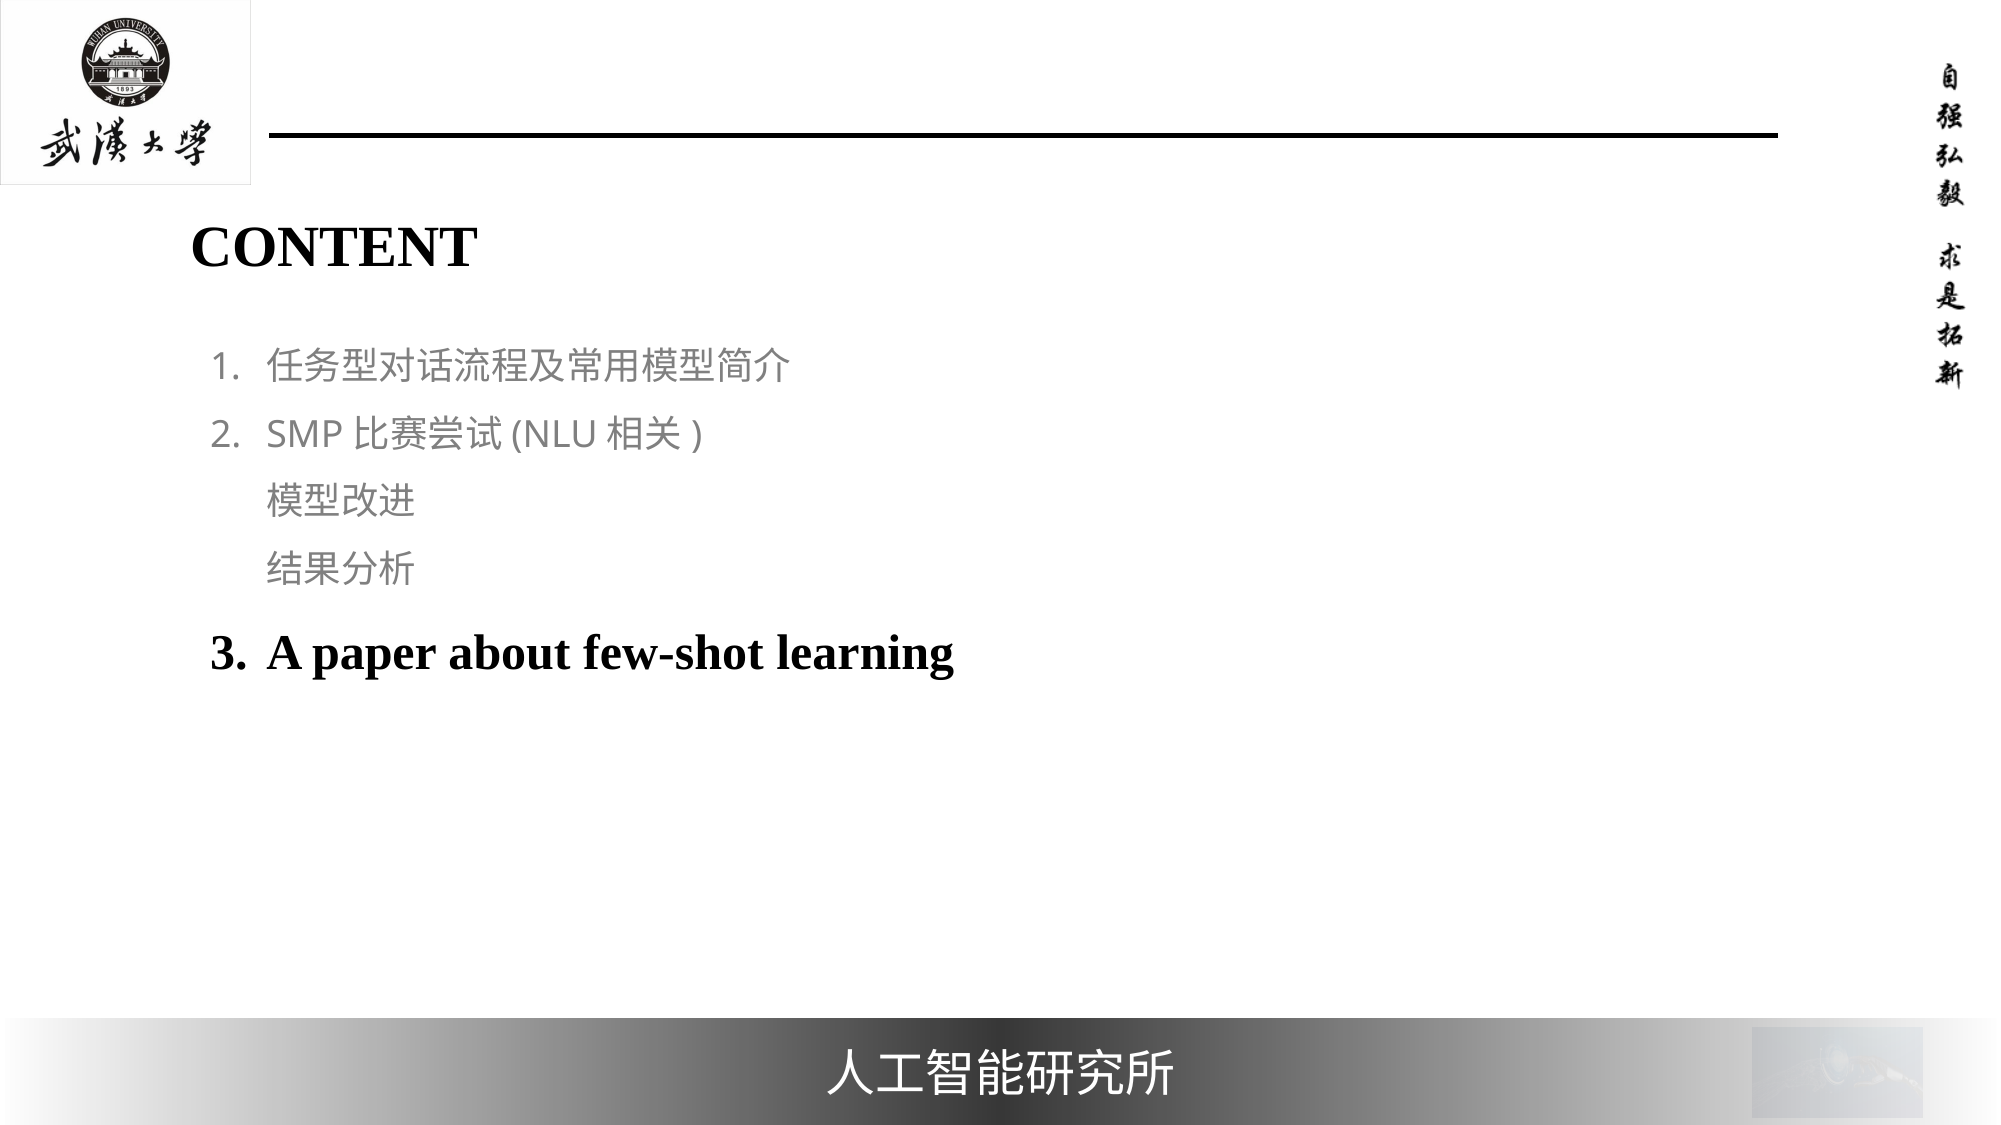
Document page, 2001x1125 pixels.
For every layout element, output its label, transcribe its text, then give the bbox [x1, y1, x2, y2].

picture [0, 0, 251, 185]
picture [1924, 51, 1980, 400]
slide_number [1412, 1042, 1863, 1103]
text_box 任务型对话流程及常用模型简介 SMP比赛尝试(NLU相关) 模型改进 结果分析 A paper about few-shot learning [195, 312, 1000, 823]
